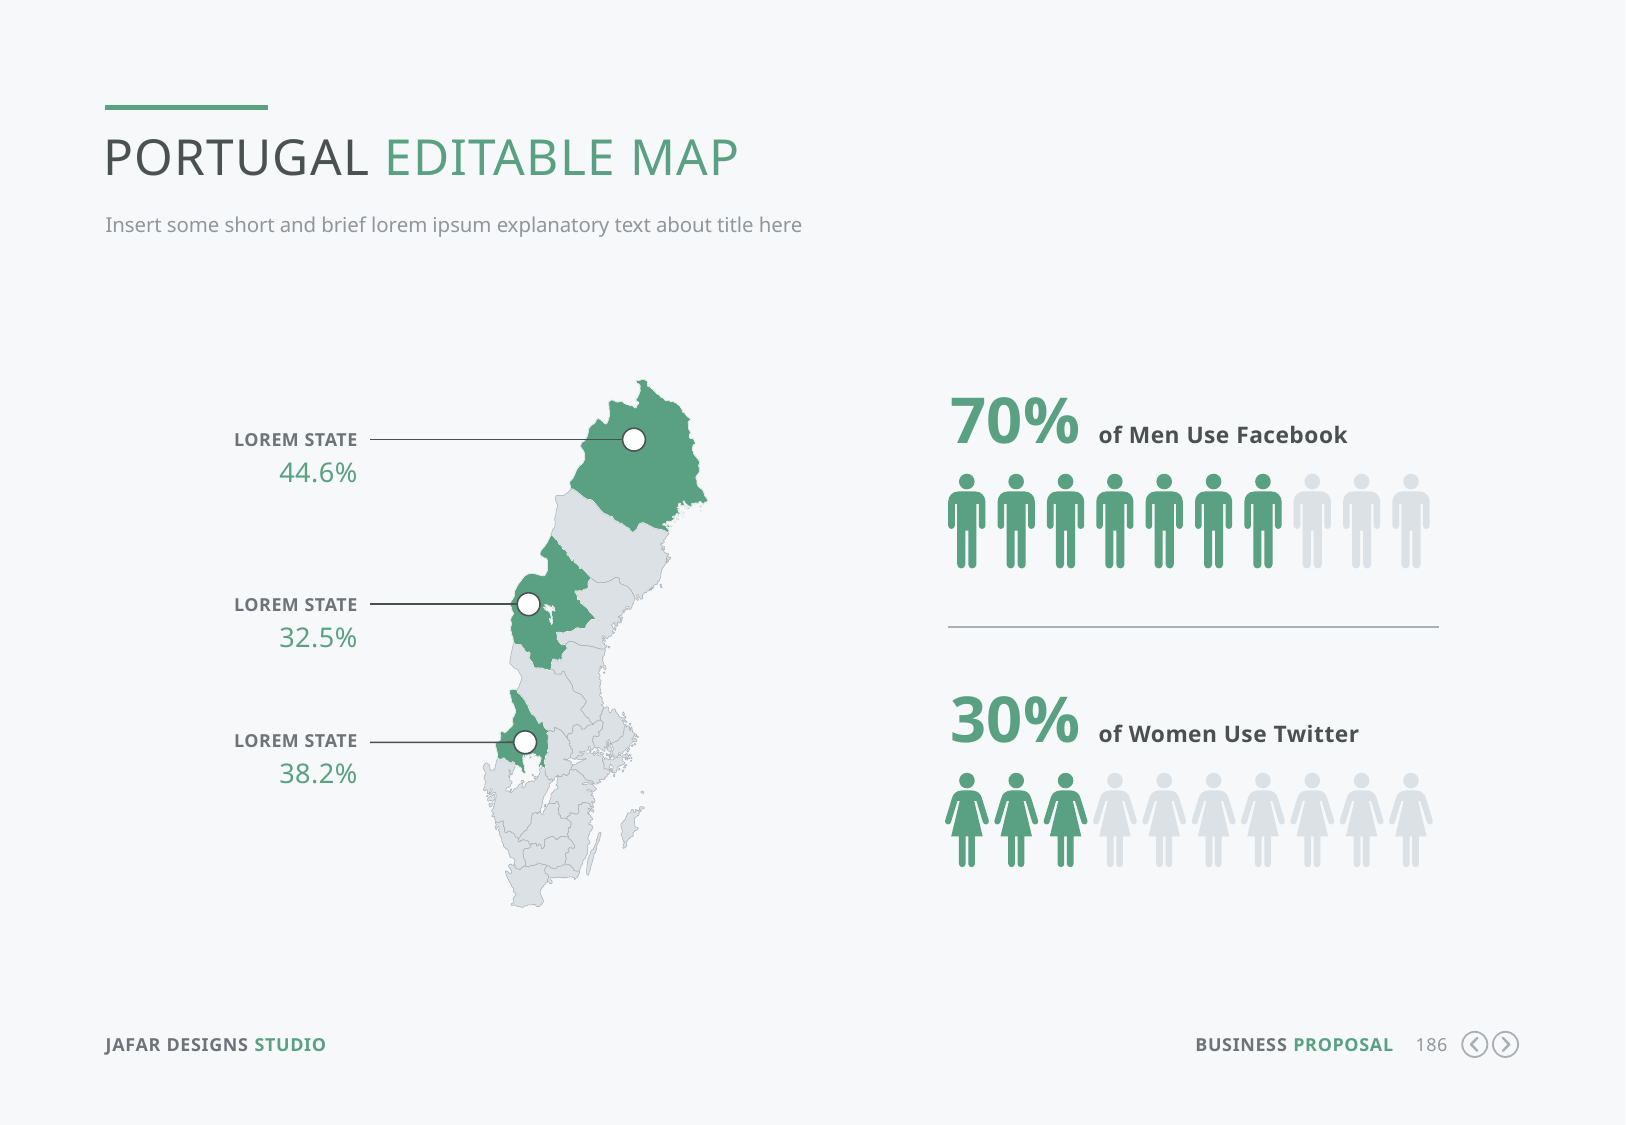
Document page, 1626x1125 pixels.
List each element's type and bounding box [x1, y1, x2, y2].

text_box [198, 729, 358, 790]
text_box [945, 772, 1434, 868]
text_box [198, 428, 358, 488]
list [103, 125, 1518, 188]
text_box [198, 593, 358, 654]
text_box [370, 379, 708, 908]
text_box [948, 473, 1430, 569]
text_box [949, 380, 1439, 457]
text_box [949, 678, 1439, 755]
list [105, 209, 1519, 241]
